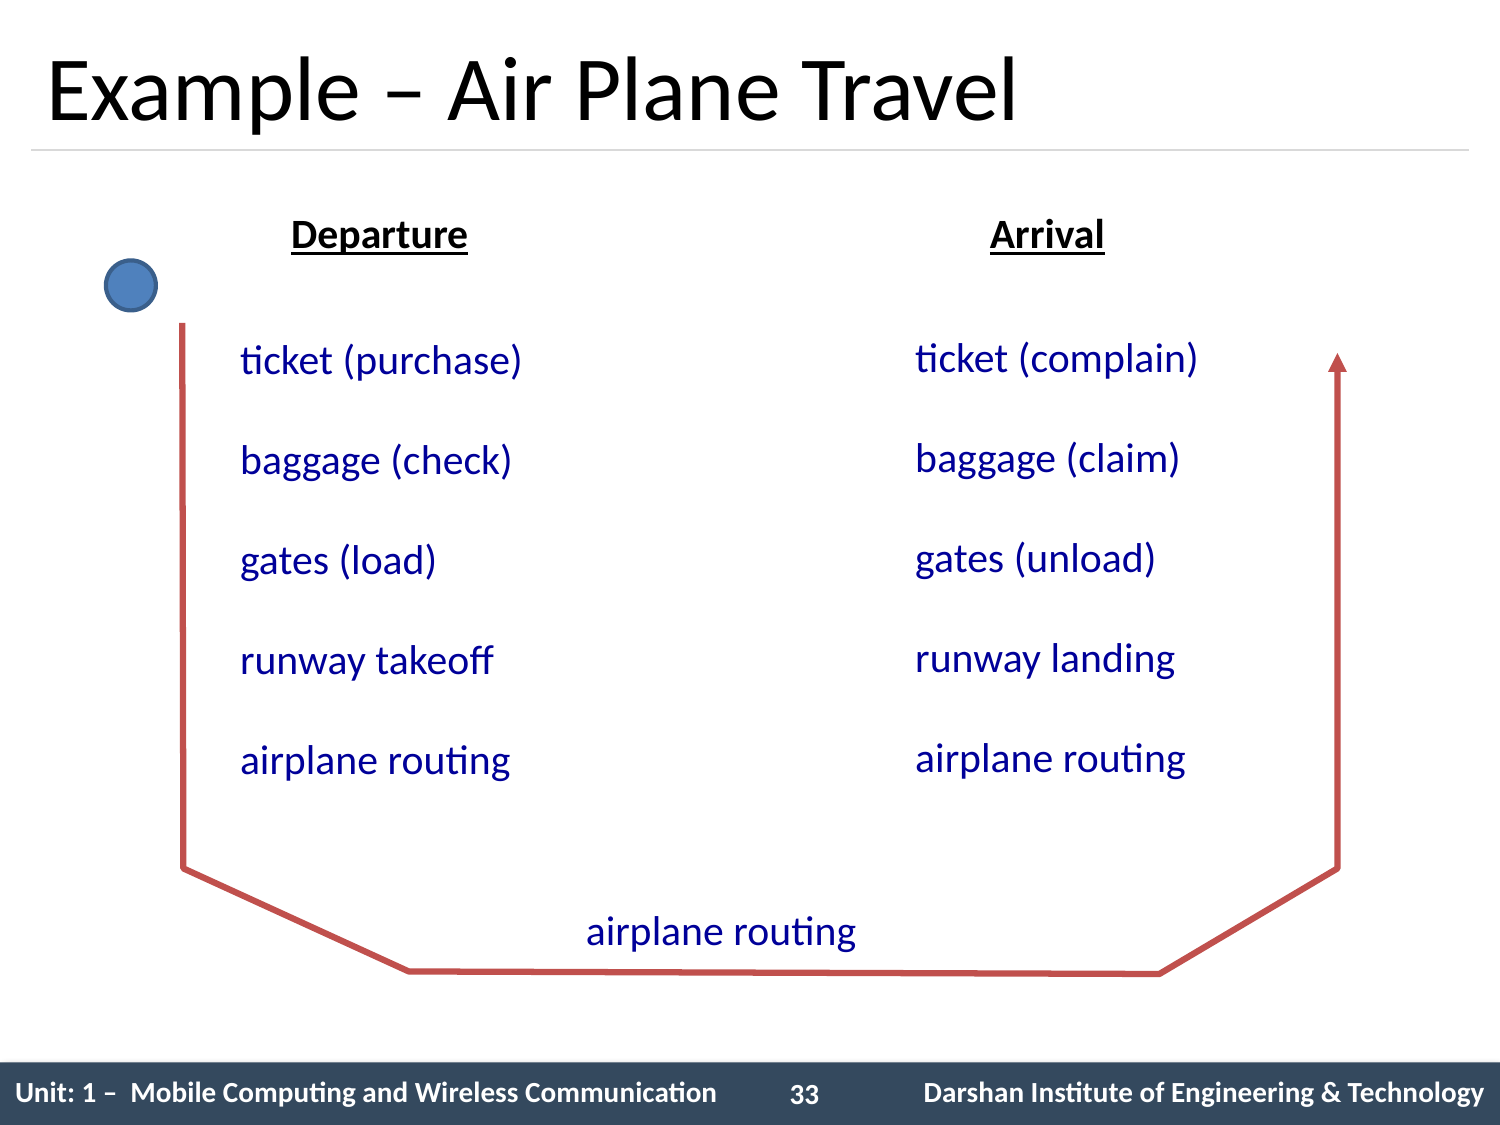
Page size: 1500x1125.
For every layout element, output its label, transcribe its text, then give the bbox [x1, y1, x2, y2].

text_box [103, 258, 158, 313]
title Example – Air Plane Travel [31, 17, 1469, 150]
text_box Arrival [974, 199, 1120, 265]
text_box Departure [276, 199, 484, 265]
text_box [181, 322, 1338, 975]
